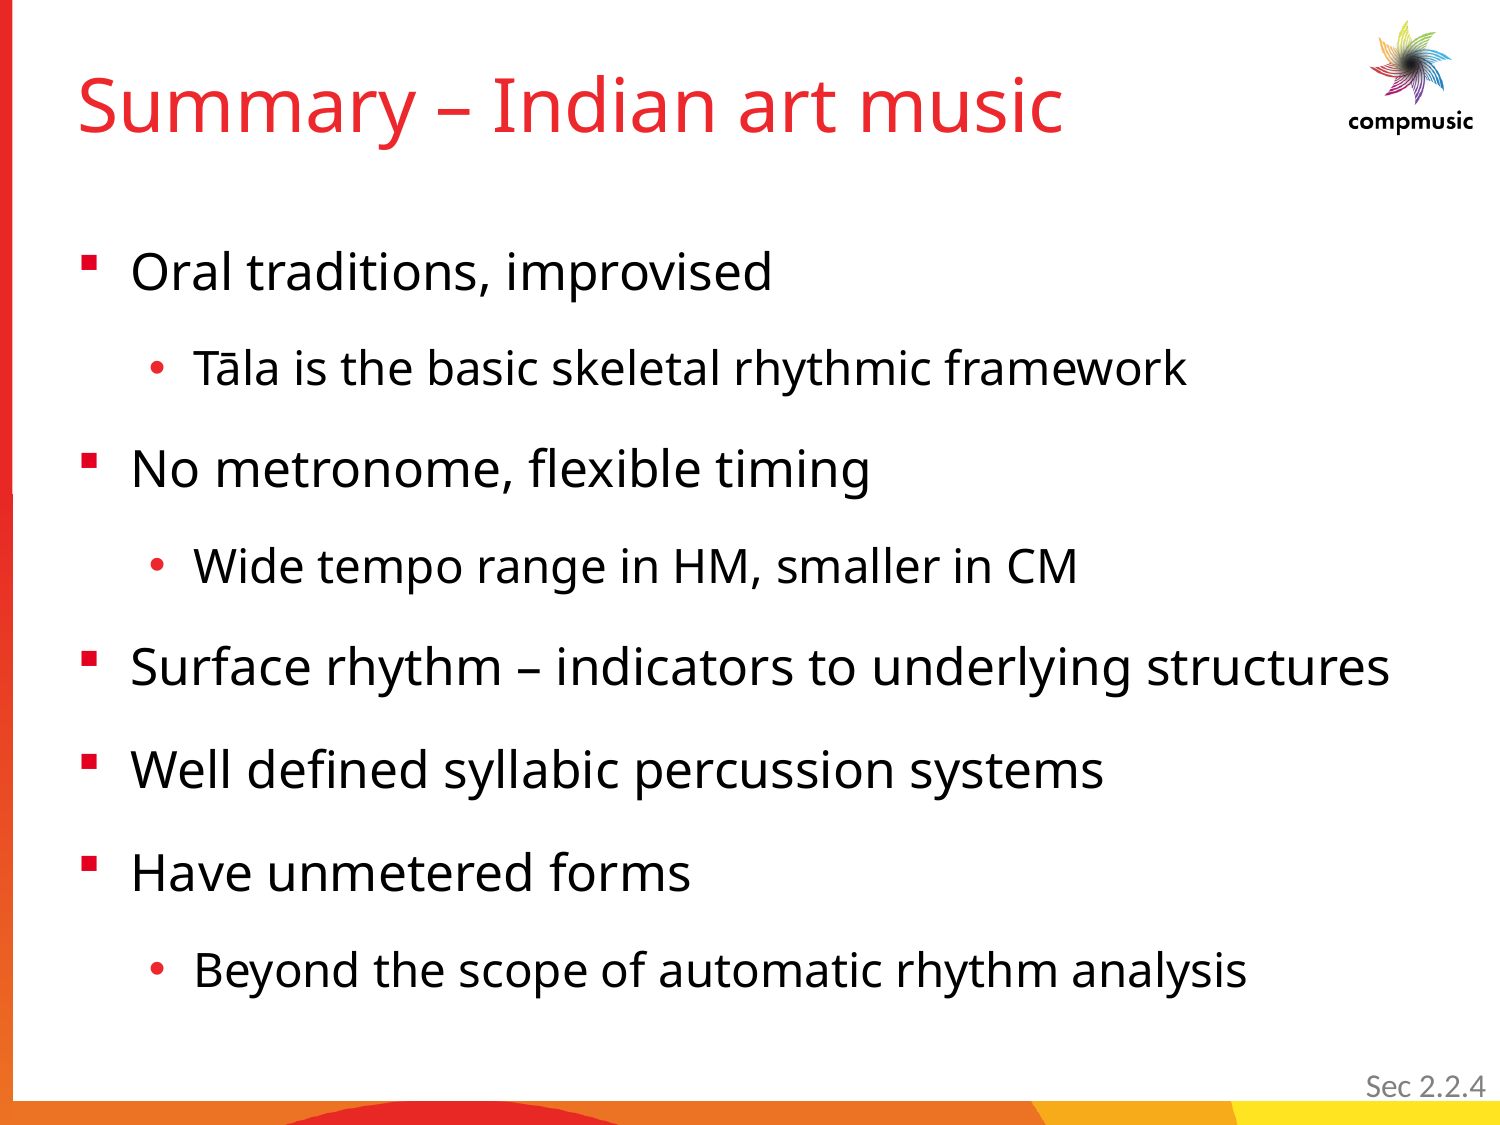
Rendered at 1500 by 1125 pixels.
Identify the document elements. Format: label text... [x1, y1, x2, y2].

title Summary – Indian art music [62, 37, 1413, 168]
list Oral traditions, improvised Tāla is the basic skeletal rhythmic framework No metronome, flexible timing Wide tempo range in HM, smaller in CM Surface rhythm – indicators to underlying structures Well defined syllabic percussion systems Have unmetered forms Beyond the scope of automatic rhythm analysis [62, 200, 1413, 1057]
picture [12, 1101, 1500, 1125]
text_box Sec 2.2.4 [1351, 1056, 1500, 1112]
picture [1346, 12, 1475, 142]
